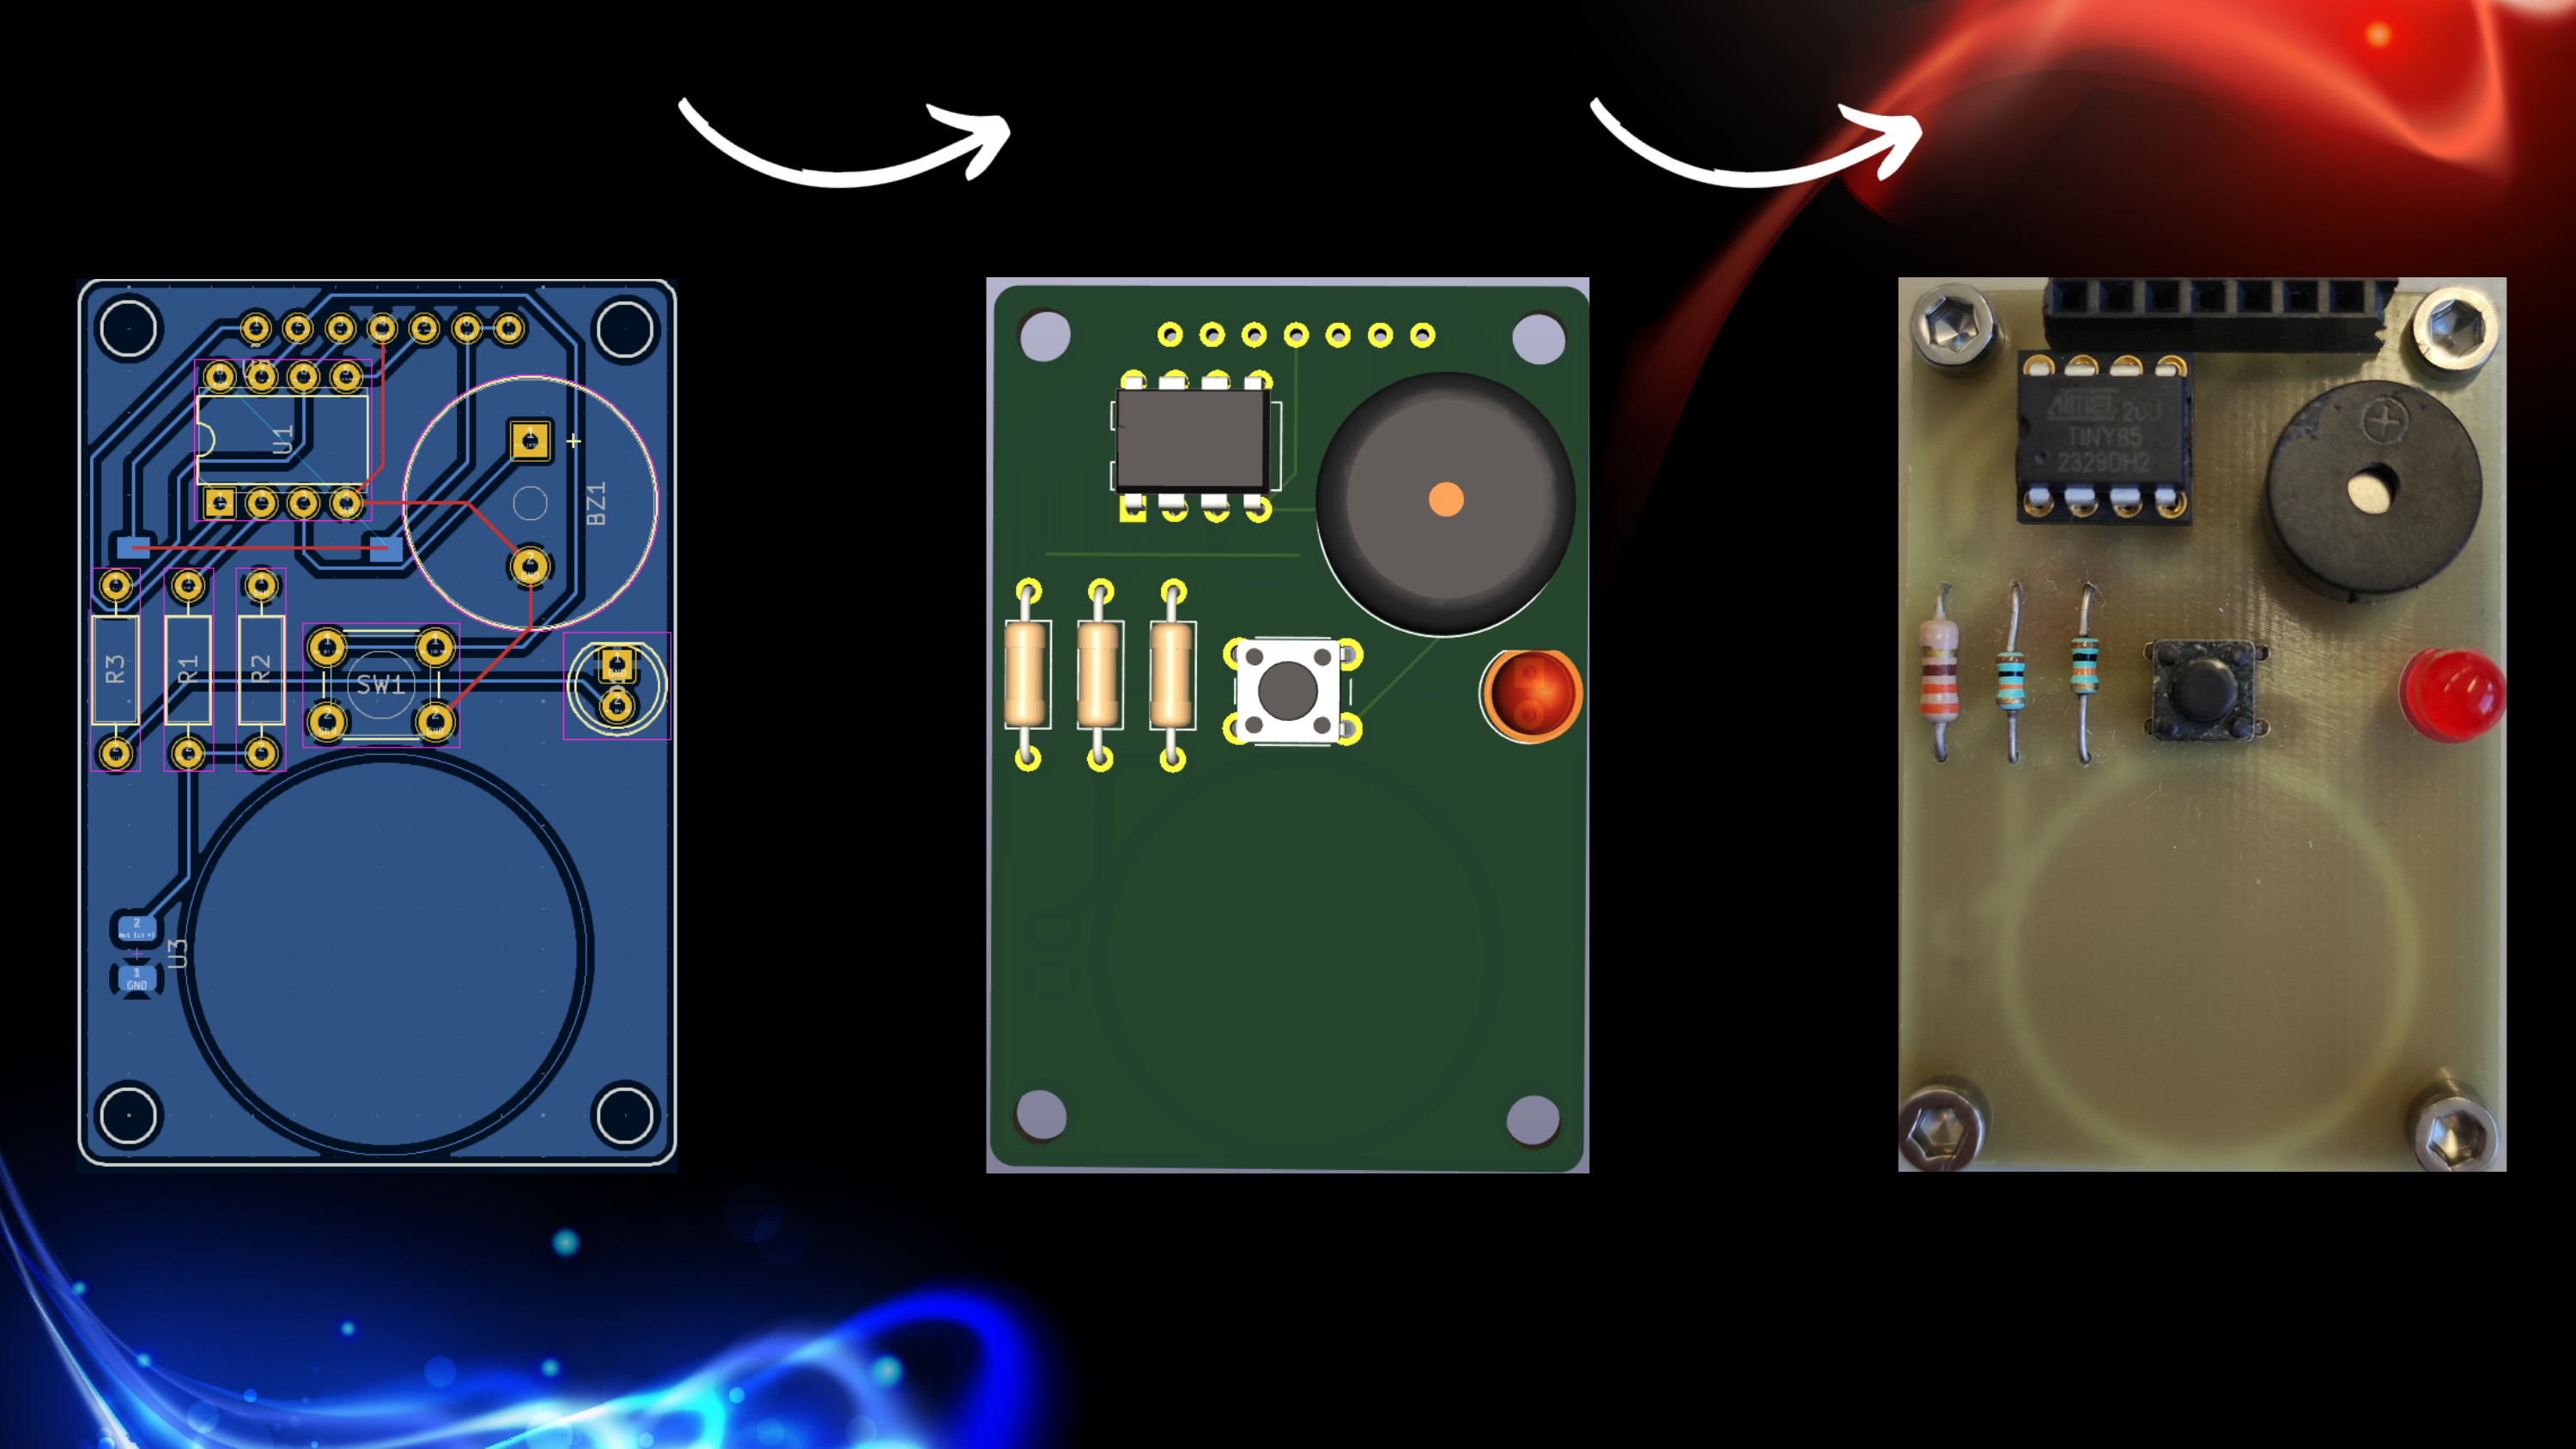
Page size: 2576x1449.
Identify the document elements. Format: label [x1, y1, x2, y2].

text_box [1589, 97, 1926, 192]
text_box [677, 97, 1014, 192]
text_box [1898, 277, 2507, 1172]
text_box [76, 279, 678, 1173]
text_box [986, 277, 1590, 1173]
text_box [0, 0, 2576, 1449]
